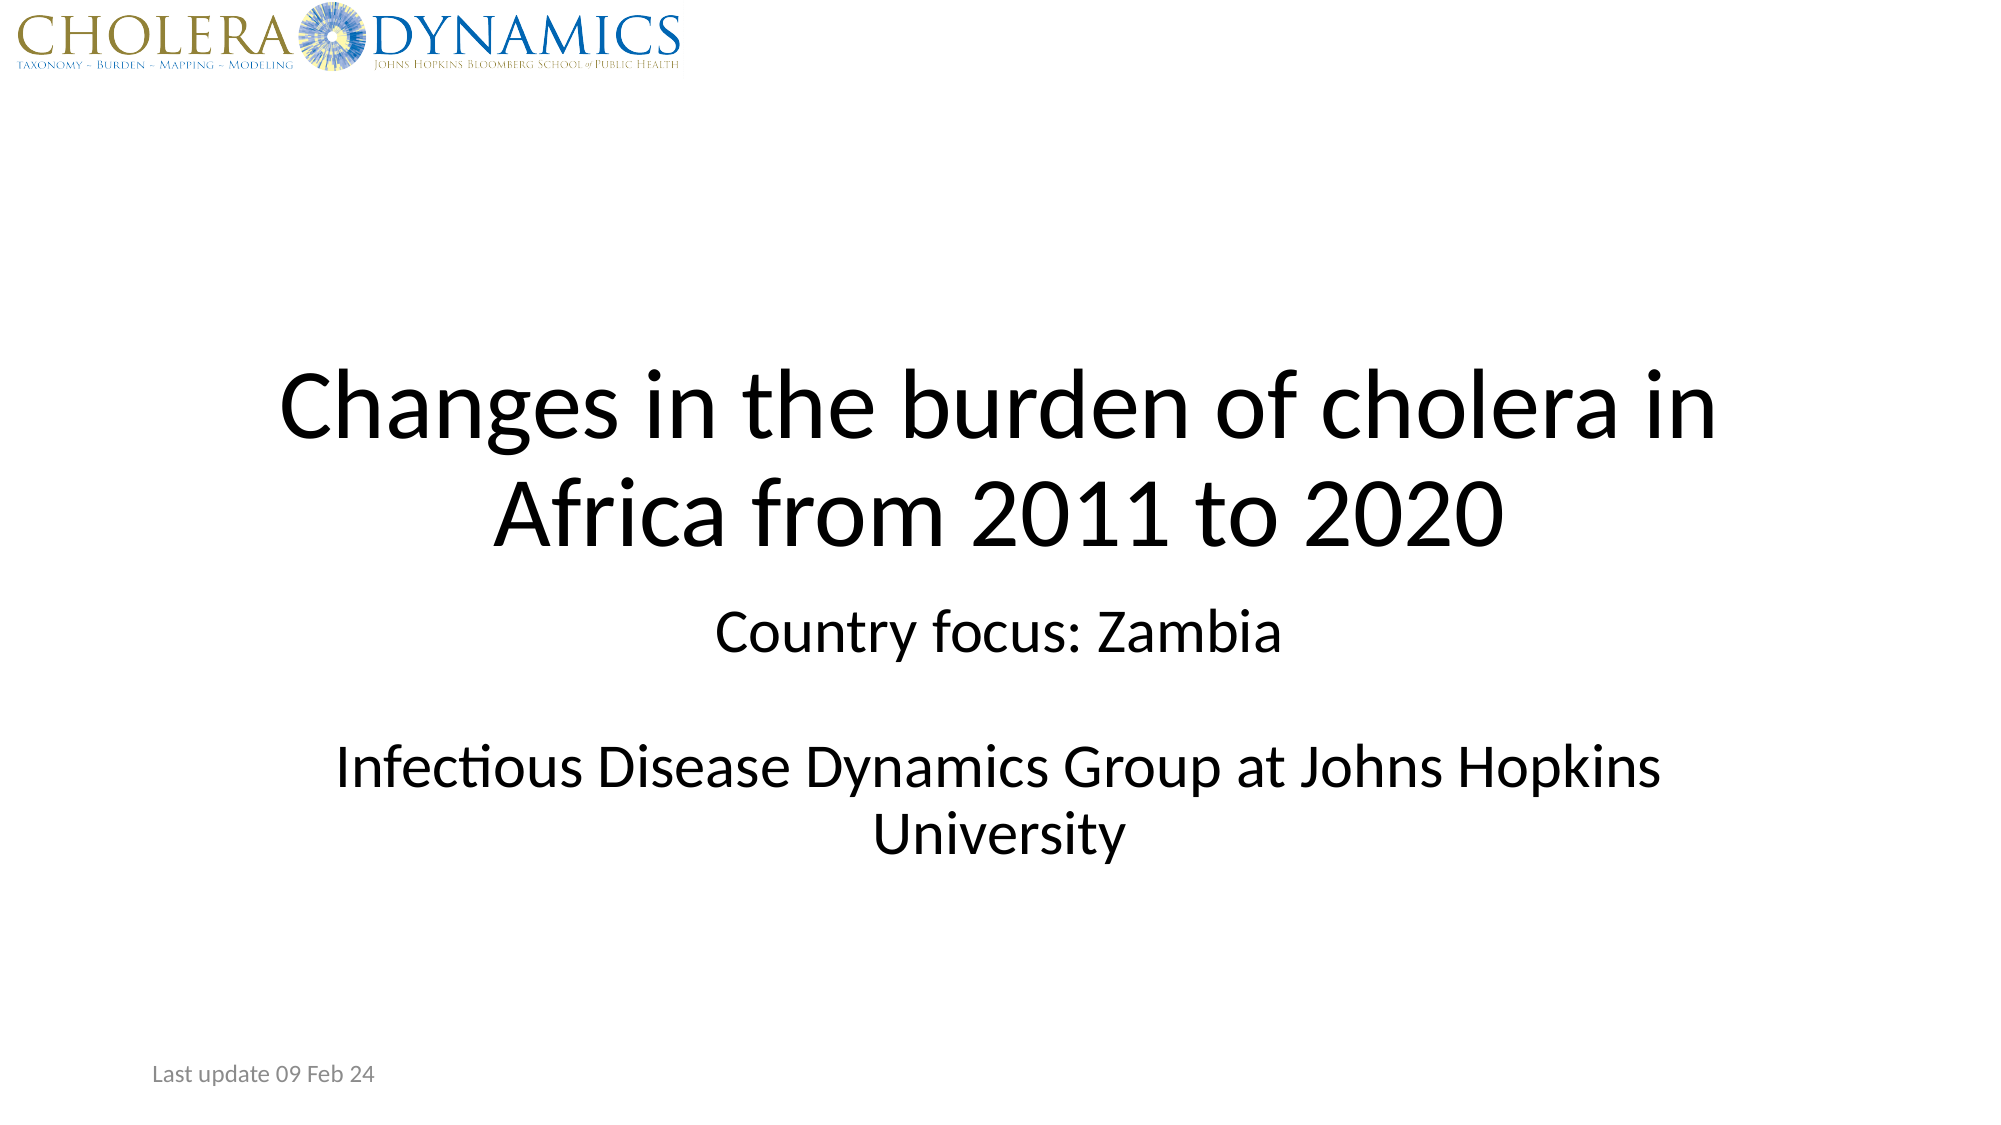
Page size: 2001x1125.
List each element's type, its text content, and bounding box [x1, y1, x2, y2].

title Changes in the burden of cholera in Africa from 2011 to 2020 [249, 184, 1750, 576]
picture [0, 0, 684, 79]
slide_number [137, 1042, 588, 1103]
subtitle Country focus: Zambia Infectious Disease Dynamics Group at Johns Hopkins University [249, 590, 1750, 863]
